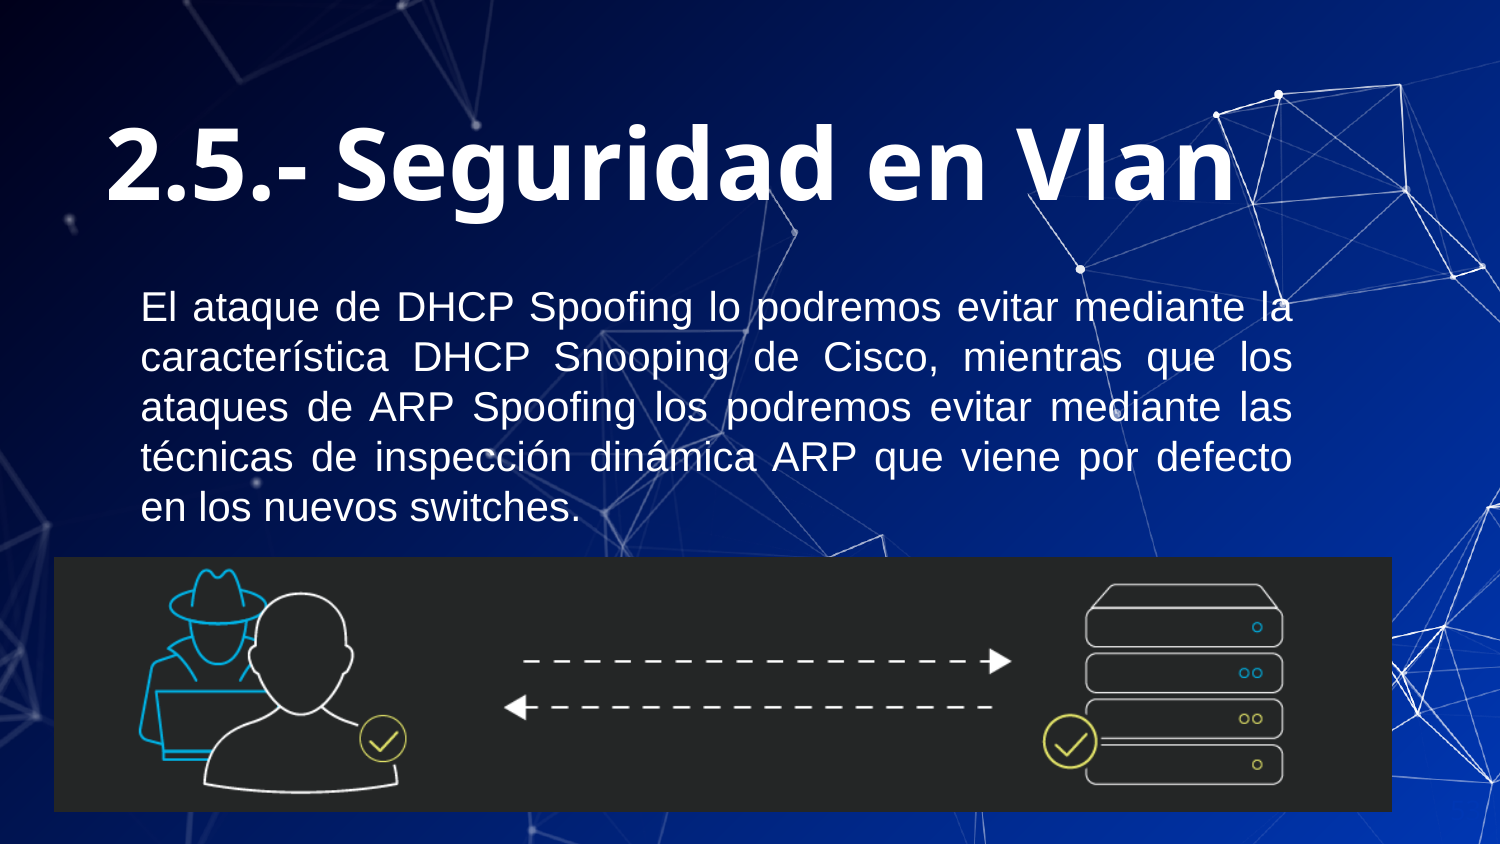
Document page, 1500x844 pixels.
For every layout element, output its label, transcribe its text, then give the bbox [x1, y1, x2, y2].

text_box El ataque de DHCP Spoofing lo podremos evitar mediante la característica DHCP Snooping de Cisco, mientras que los ataques de ARP Spoofing los podremos evitar mediante las técnicas de inspección dinámica ARP que viene por defecto en los nuevos switches. [125, 272, 1309, 538]
slide_number 53 [1391, 779, 1482, 844]
text_box 2.5.- Seguridad en Vlan [105, 79, 1244, 220]
picture [0, 0, 1500, 844]
